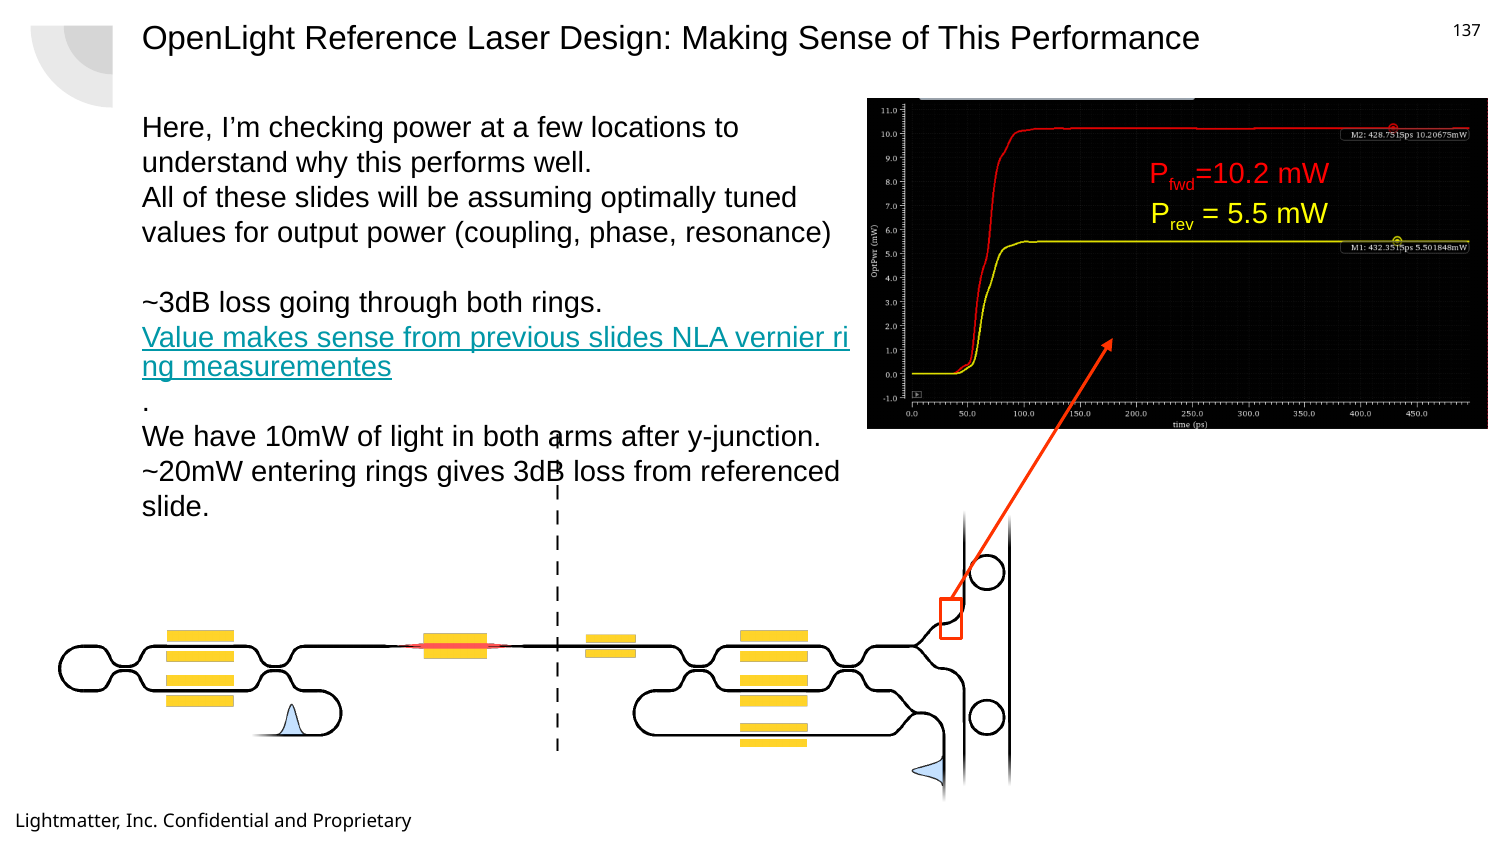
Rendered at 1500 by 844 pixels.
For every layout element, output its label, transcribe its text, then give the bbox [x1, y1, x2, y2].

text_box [950, 337, 1113, 600]
picture [867, 98, 1489, 429]
list Here, I’m checking power at a few locations to understand why this performs well. All of these slides will be assuming optimally tuned values for output power (coupling, phase, resonance) ~3dB loss going through both rings. Value makes sense from previous slides NLA vernier ring measurementes. We have 10mW of light in both arms after y-junction. ~20mW entering rings gives 3dB loss from referenced slide. [126, 93, 868, 432]
title OpenLight Reference Laser Design: Making Sense of This Performance [126, 0, 1281, 73]
picture [58, 433, 1012, 803]
